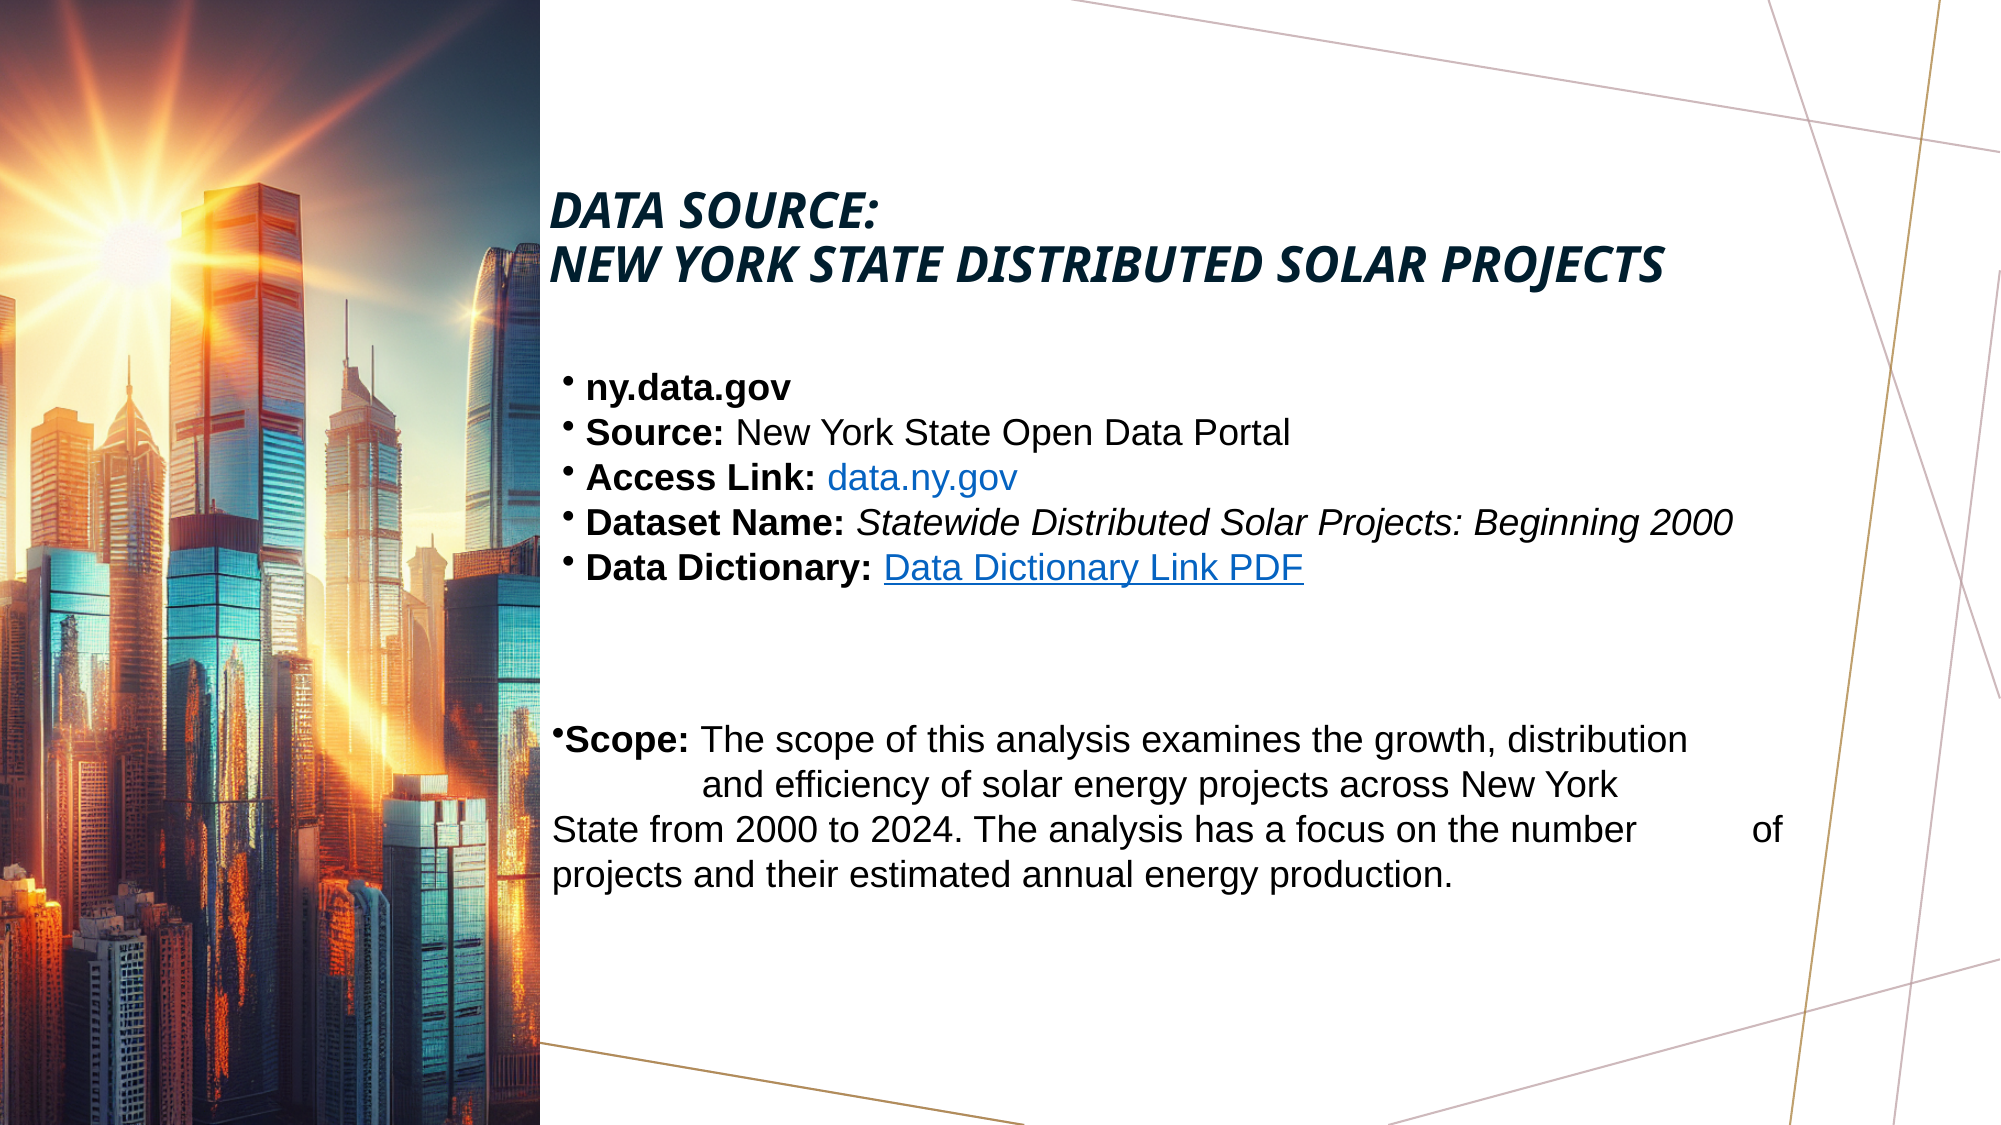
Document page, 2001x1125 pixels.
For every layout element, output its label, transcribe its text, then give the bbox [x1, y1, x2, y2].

picture [0, 0, 540, 1125]
text_box ny.data.gov Source: New York State Open Data Portal Access Link: data.ny.gov Dataset Name: Statewide Distributed Solar Projects: Beginning 2000 Data Dictionary: Data Dictionary Link PDF [547, 355, 1749, 641]
text_box Scope: The scope of this analysis examines the growth, distribution and efficiency of solar energy projects across New York State from 2000 to 2024. The analysis has a focus on the number of projects and their estimated annual energy production. [540, 707, 1827, 948]
title Data Source: New York State Distributed Solar Projects [540, 53, 2000, 301]
